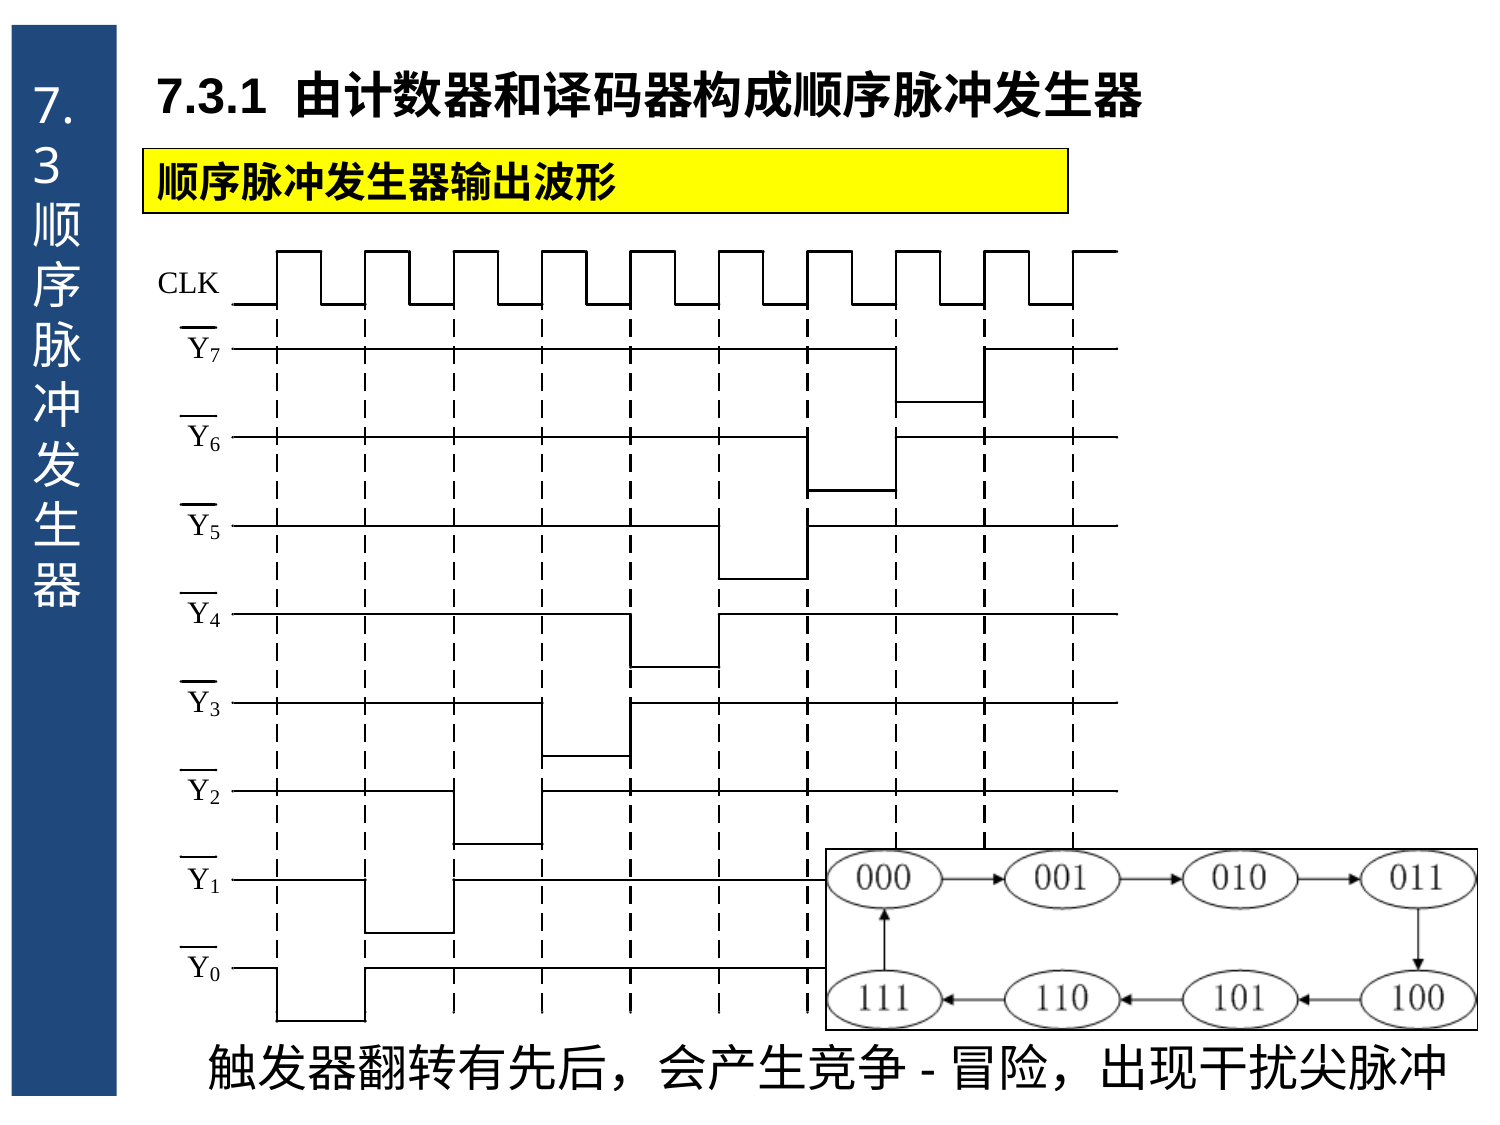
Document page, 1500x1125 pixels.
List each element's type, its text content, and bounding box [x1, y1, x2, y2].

picture [826, 849, 1478, 1030]
text_box 顺序脉冲发生器输出波形 [143, 148, 1069, 213]
text_box 触发器翻转有先后，会产生竞争-冒险，出现干扰尖脉冲 [192, 1029, 1500, 1104]
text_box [140, 214, 1143, 1036]
text_box 7.3.1 由计数器和译码器构成顺序脉冲发生器 [141, 25, 1411, 131]
title 7.3 顺序脉冲发生器 [17, 66, 115, 1075]
